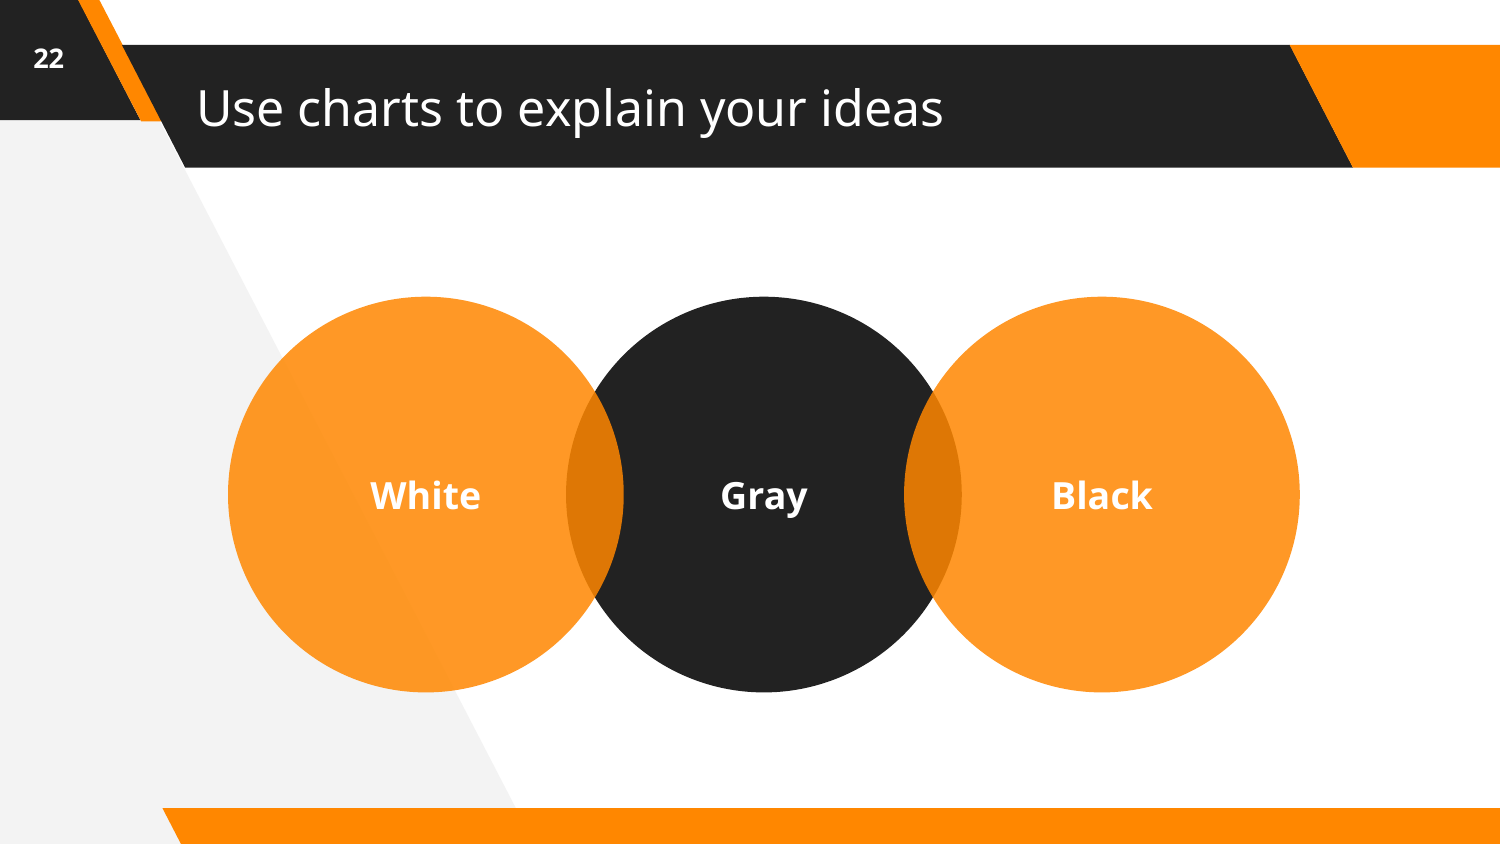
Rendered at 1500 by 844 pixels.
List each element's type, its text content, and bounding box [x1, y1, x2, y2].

text_box White [228, 296, 624, 693]
text_box Gray [595, 296, 933, 693]
slide_number ‹#› [0, 0, 98, 121]
title Use charts to explain your ideas [181, 45, 1285, 169]
text_box Black [904, 296, 1300, 693]
